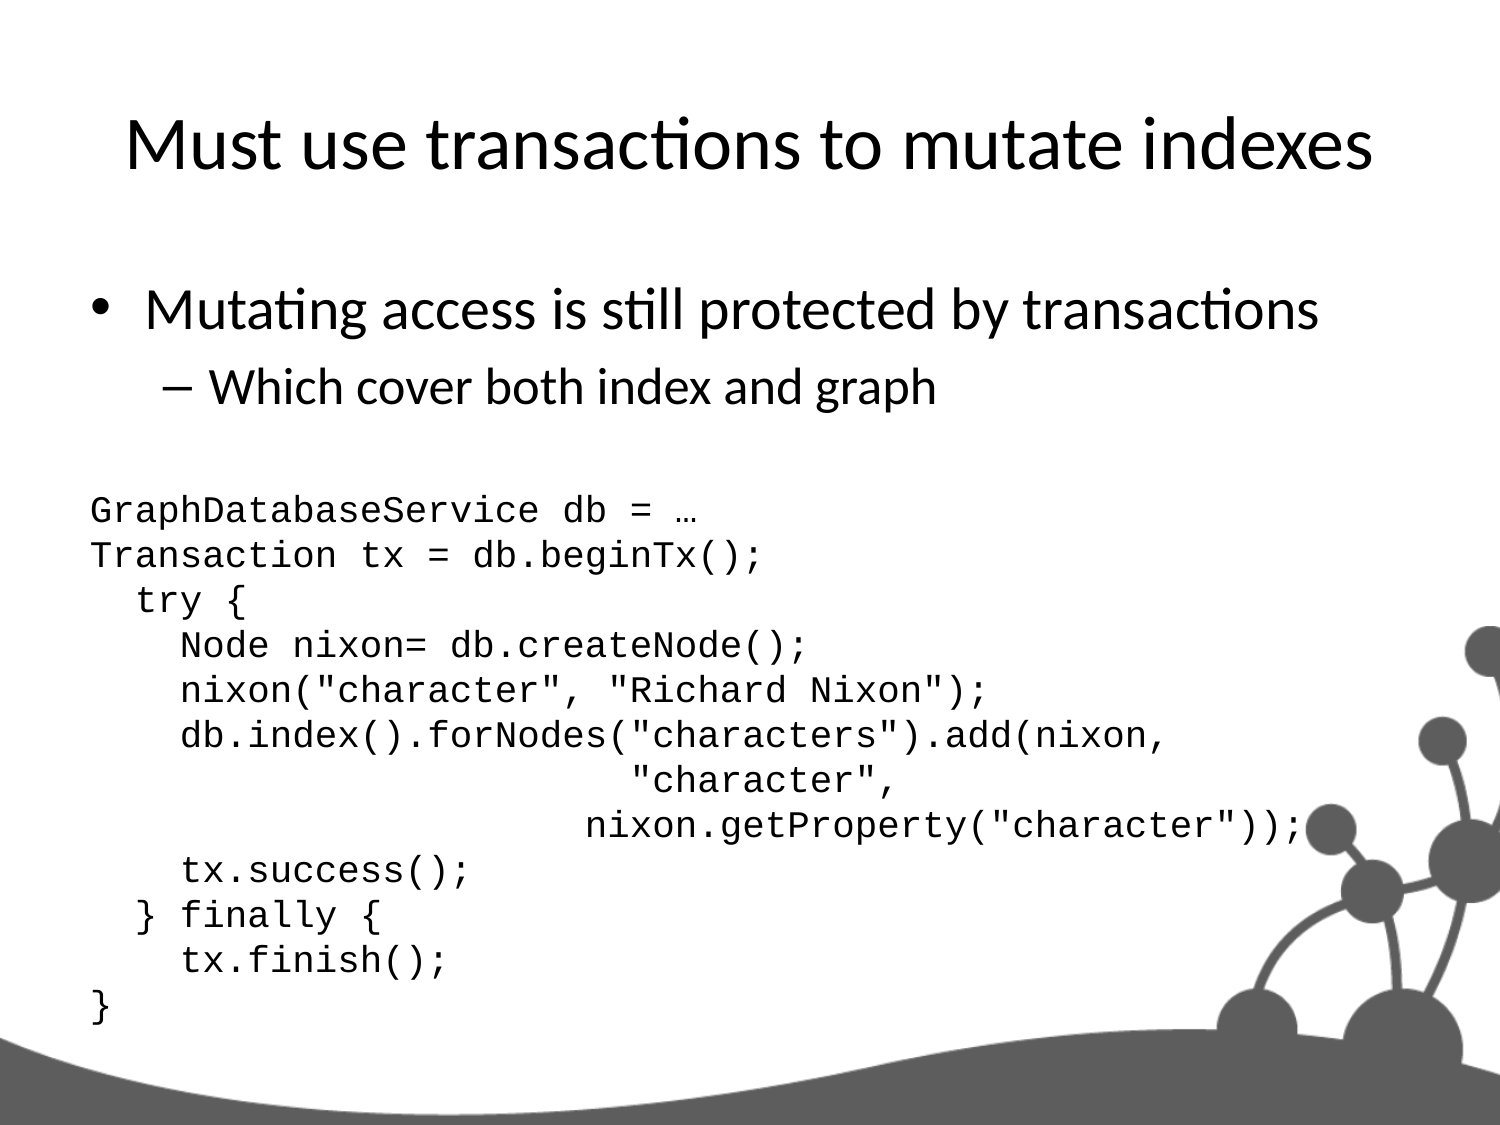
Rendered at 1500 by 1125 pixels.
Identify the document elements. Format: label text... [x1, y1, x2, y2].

list Mutating access is still protected by transactions Which cover both index and graph [75, 262, 1425, 477]
text_box GraphDatabaseService db = … Transaction tx = db.beginTx(); try { Node nixon= db.createNode(); nixon("character", "Richard Nixon"); db.index().forNodes("characters").add(nixon, "character", nixon.getProperty("character")); tx.success(); } finally { tx.finish(); } [75, 477, 1478, 1032]
title Must use transactions to mutate indexes [75, 45, 1425, 233]
